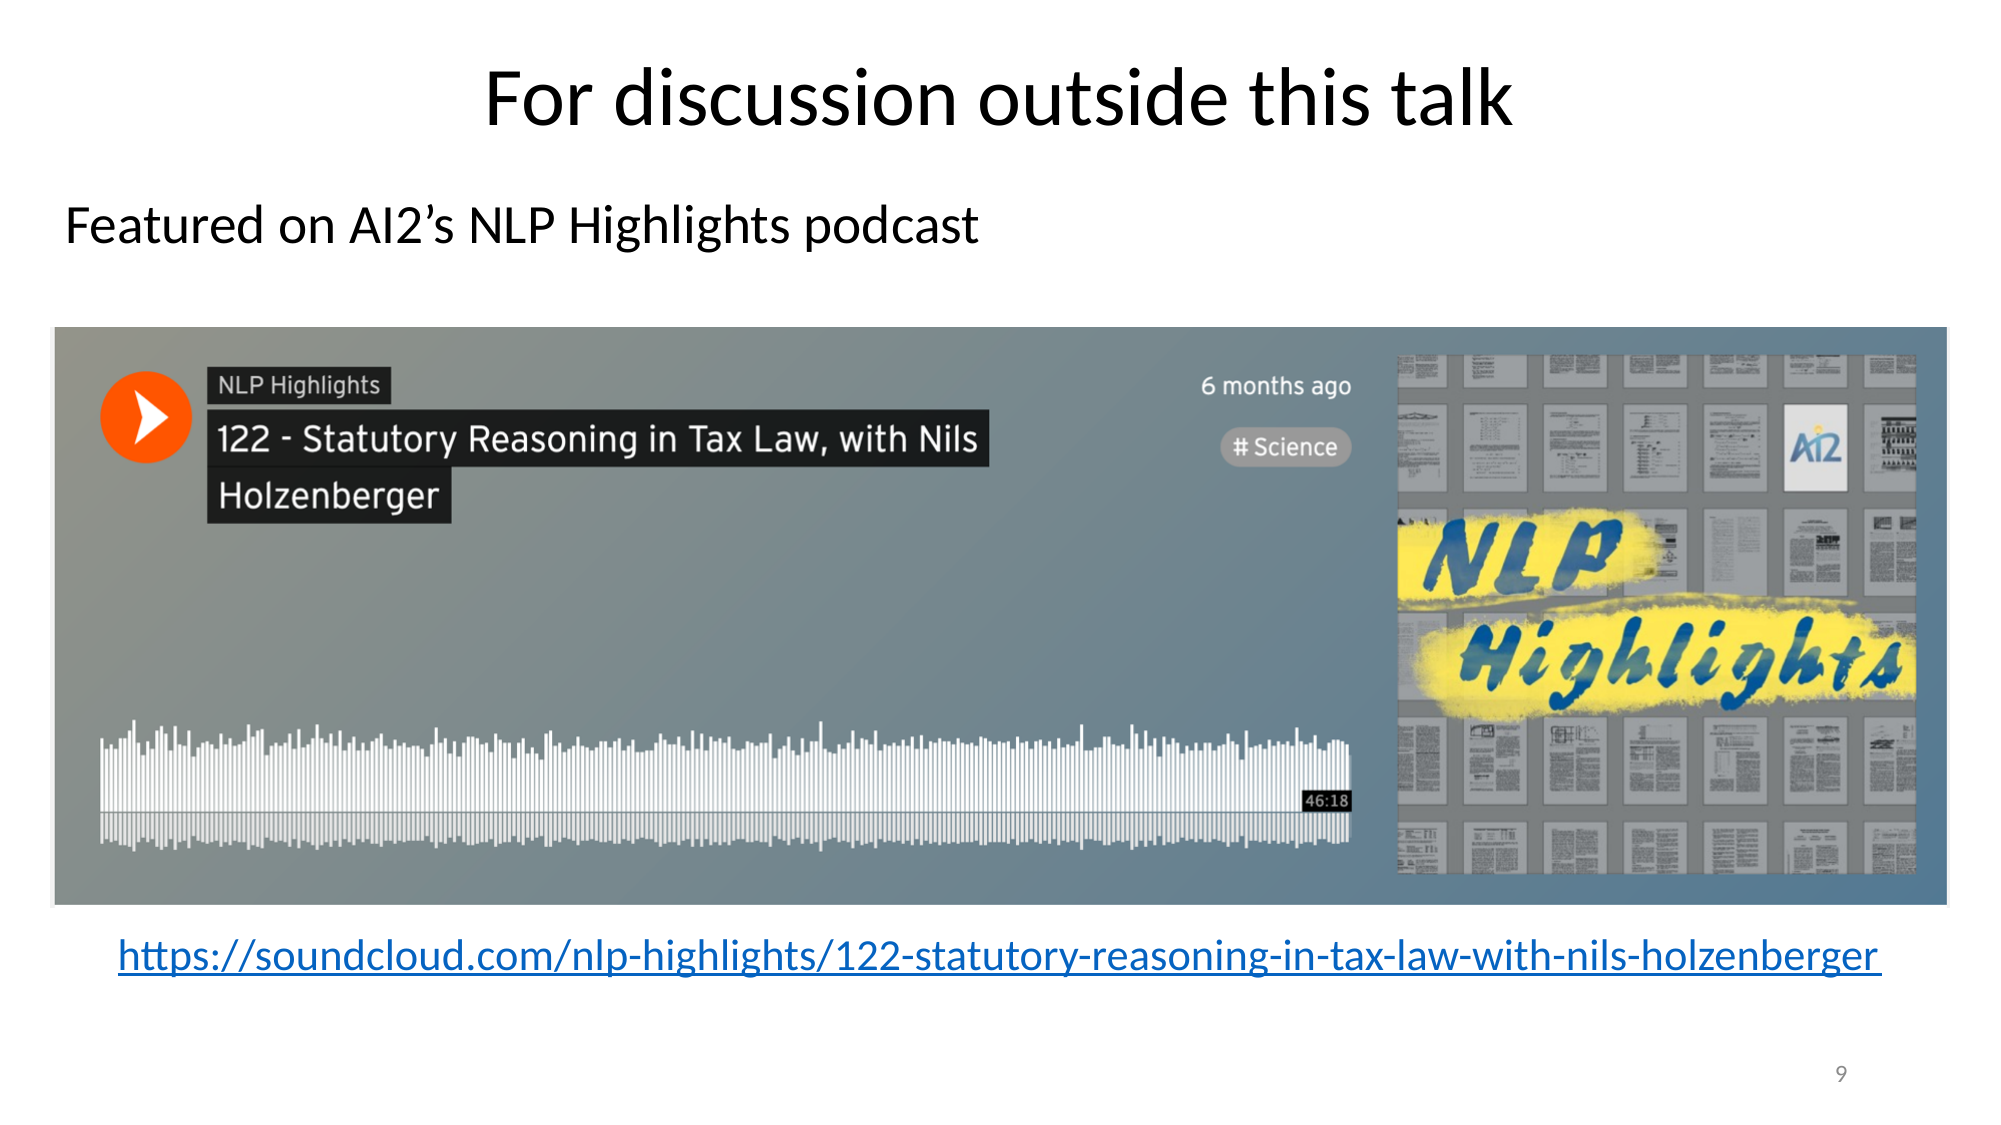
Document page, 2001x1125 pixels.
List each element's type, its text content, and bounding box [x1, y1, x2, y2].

slide_number 9 [1412, 1042, 1863, 1103]
picture [49, 327, 1950, 908]
text_box https://soundcloud.com/nlp-highlights/122-statutory-reasoning-in-tax-law-with-nils-holzenberger [50, 908, 1950, 1040]
text_box Featured on AI2’s NLP Highlights podcast [50, 133, 1950, 310]
text_box For discussion outside this talk [312, 31, 1688, 133]
